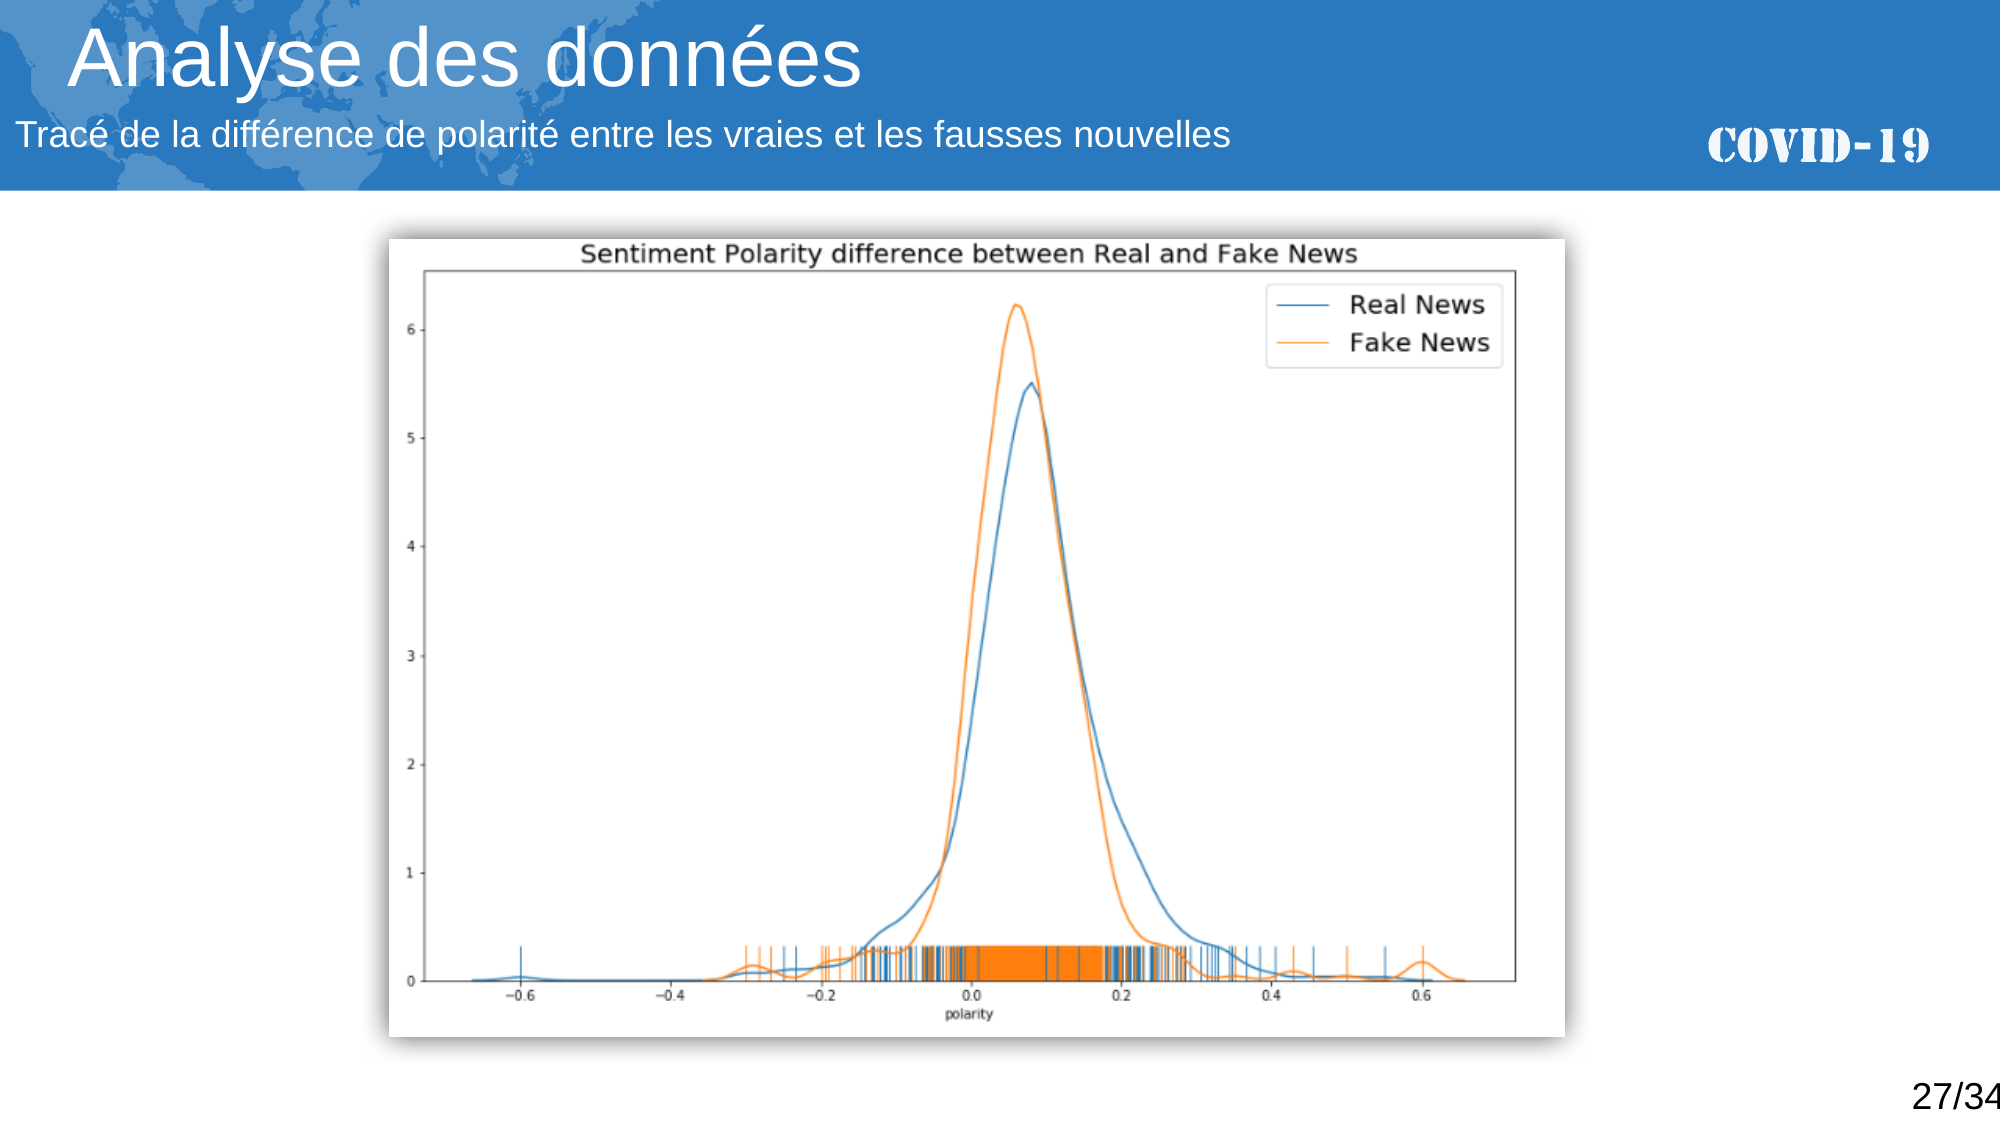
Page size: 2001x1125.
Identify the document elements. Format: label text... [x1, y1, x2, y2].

text_box 27/34 [1896, 1064, 2000, 1125]
picture [389, 239, 1565, 1037]
text_box Analyse des données [53, 0, 1919, 119]
text_box Tracé de la différence de polarité entre les vraies et les fausses nouvelles [0, 102, 1400, 162]
